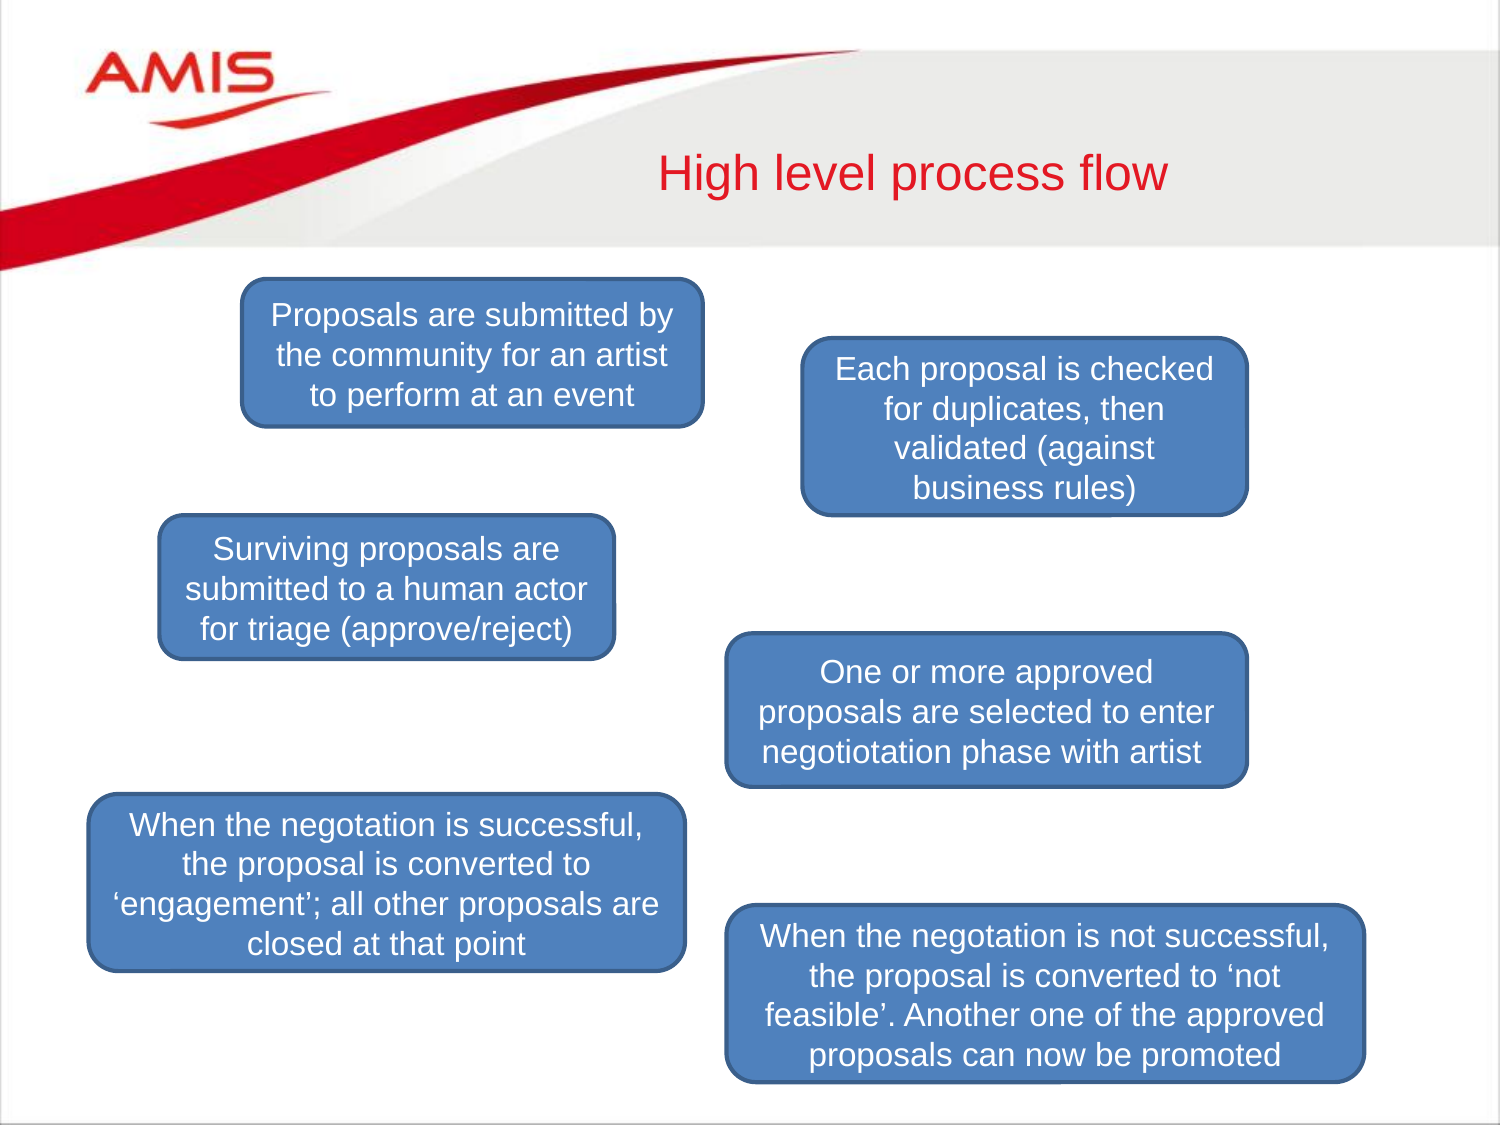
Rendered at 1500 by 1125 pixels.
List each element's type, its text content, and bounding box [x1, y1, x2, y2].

text_box Proposals are submitted by the community for an artist to perform at an event [239, 276, 705, 429]
text_box Each proposal is checked for duplicates, then validated (against business rules) [800, 335, 1250, 518]
text_box When the negotation is not successful, the proposal is converted to ‘not feasible’. Another one of the approved proposals can now be promoted [724, 902, 1367, 1085]
picture [0, 0, 1500, 1125]
title High level process flow [657, 90, 1447, 253]
text_box When the negotation is successful, the proposal is converted to ‘engagement’; all other proposals are closed at that point [86, 791, 688, 974]
text_box Surviving proposals are submitted to a human actor for triage (approve/reject) [157, 513, 617, 662]
text_box One or more approved proposals are selected to enter negotiotation phase with artist [724, 631, 1250, 789]
